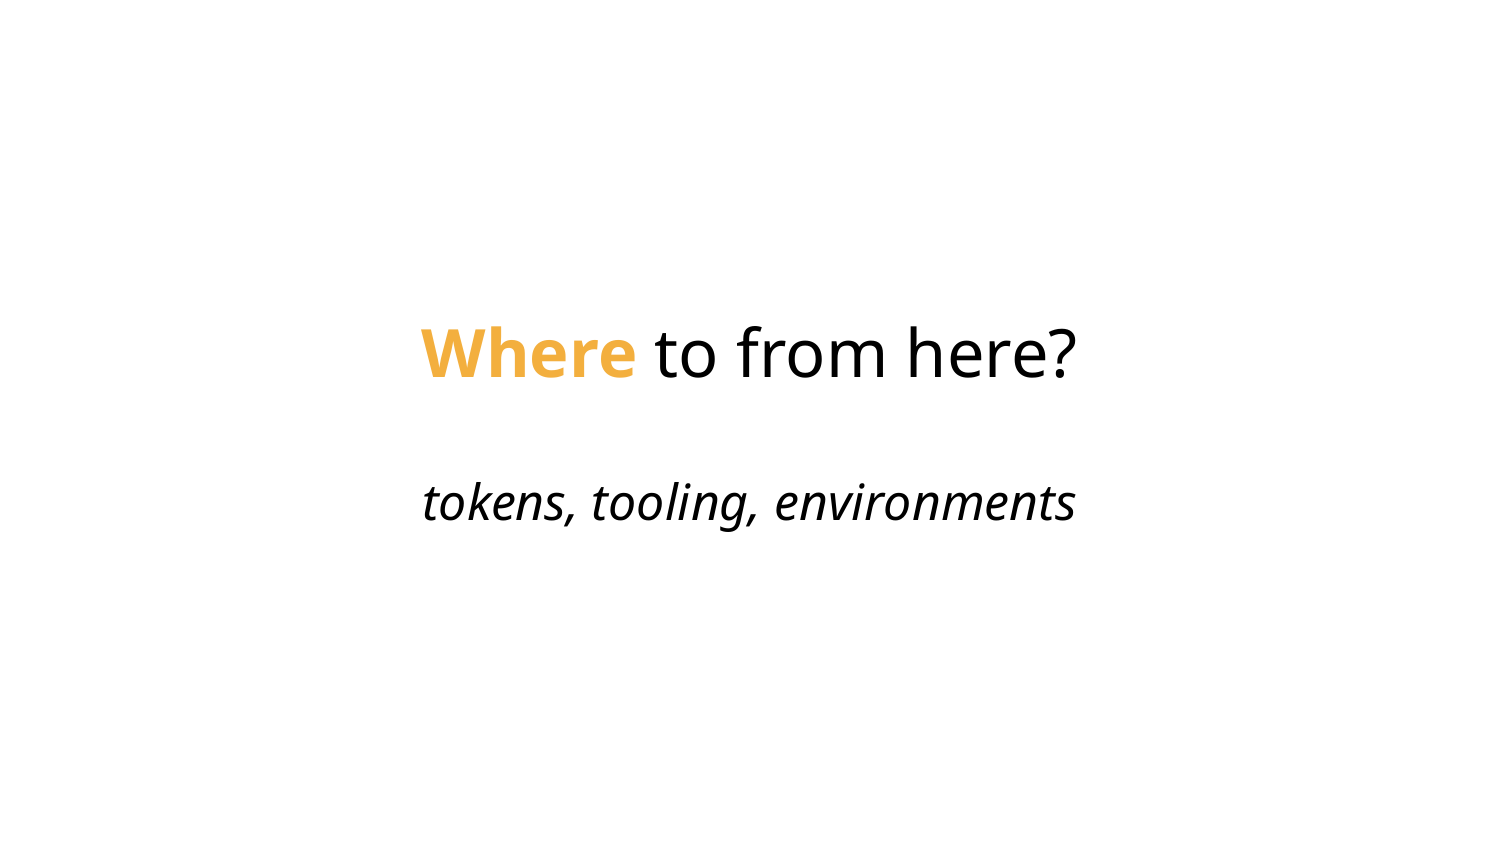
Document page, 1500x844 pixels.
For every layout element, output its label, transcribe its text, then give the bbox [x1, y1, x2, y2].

text_box Where to from here? tokens, tooling, environments [52, 295, 1447, 546]
